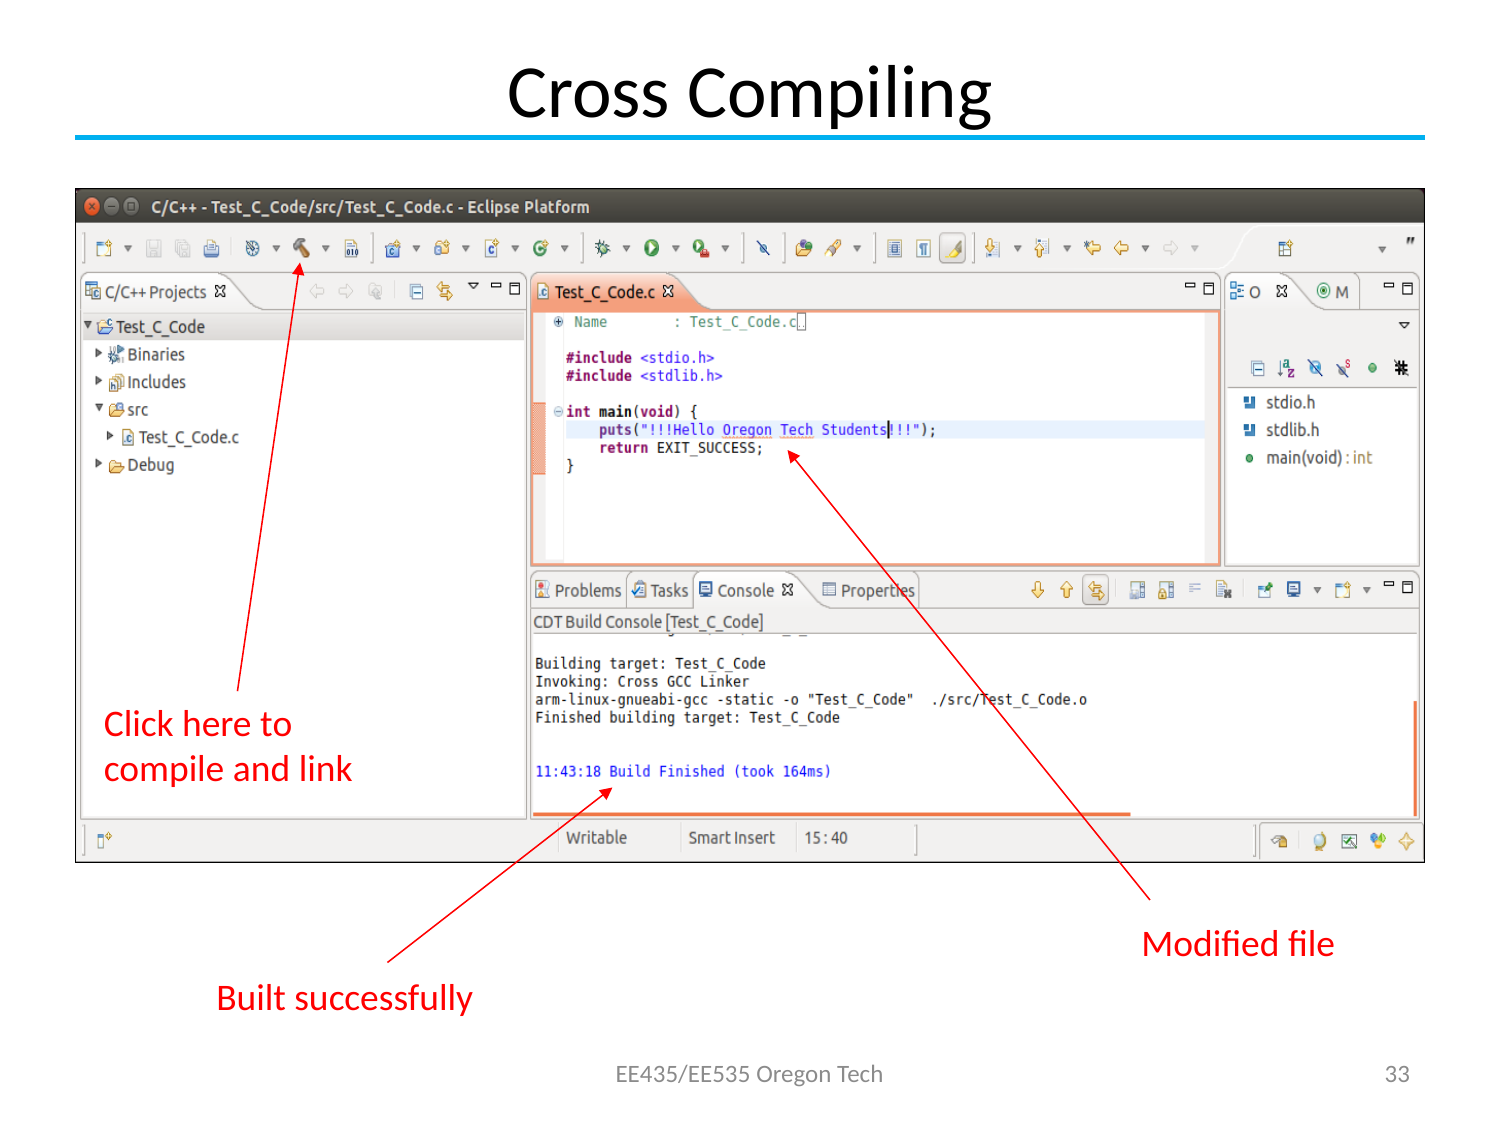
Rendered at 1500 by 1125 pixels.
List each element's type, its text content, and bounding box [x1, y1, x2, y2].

title Cross Compiling [75, 45, 1425, 130]
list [74, 188, 1426, 863]
footer EE435/EE535 Oregon Tech [512, 1042, 988, 1103]
text_box Built successfully [201, 965, 489, 1026]
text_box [387, 787, 613, 963]
slide_number 33 [1074, 1042, 1425, 1103]
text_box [787, 449, 1151, 901]
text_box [237, 262, 301, 692]
text_box Modified file [1126, 911, 1351, 971]
